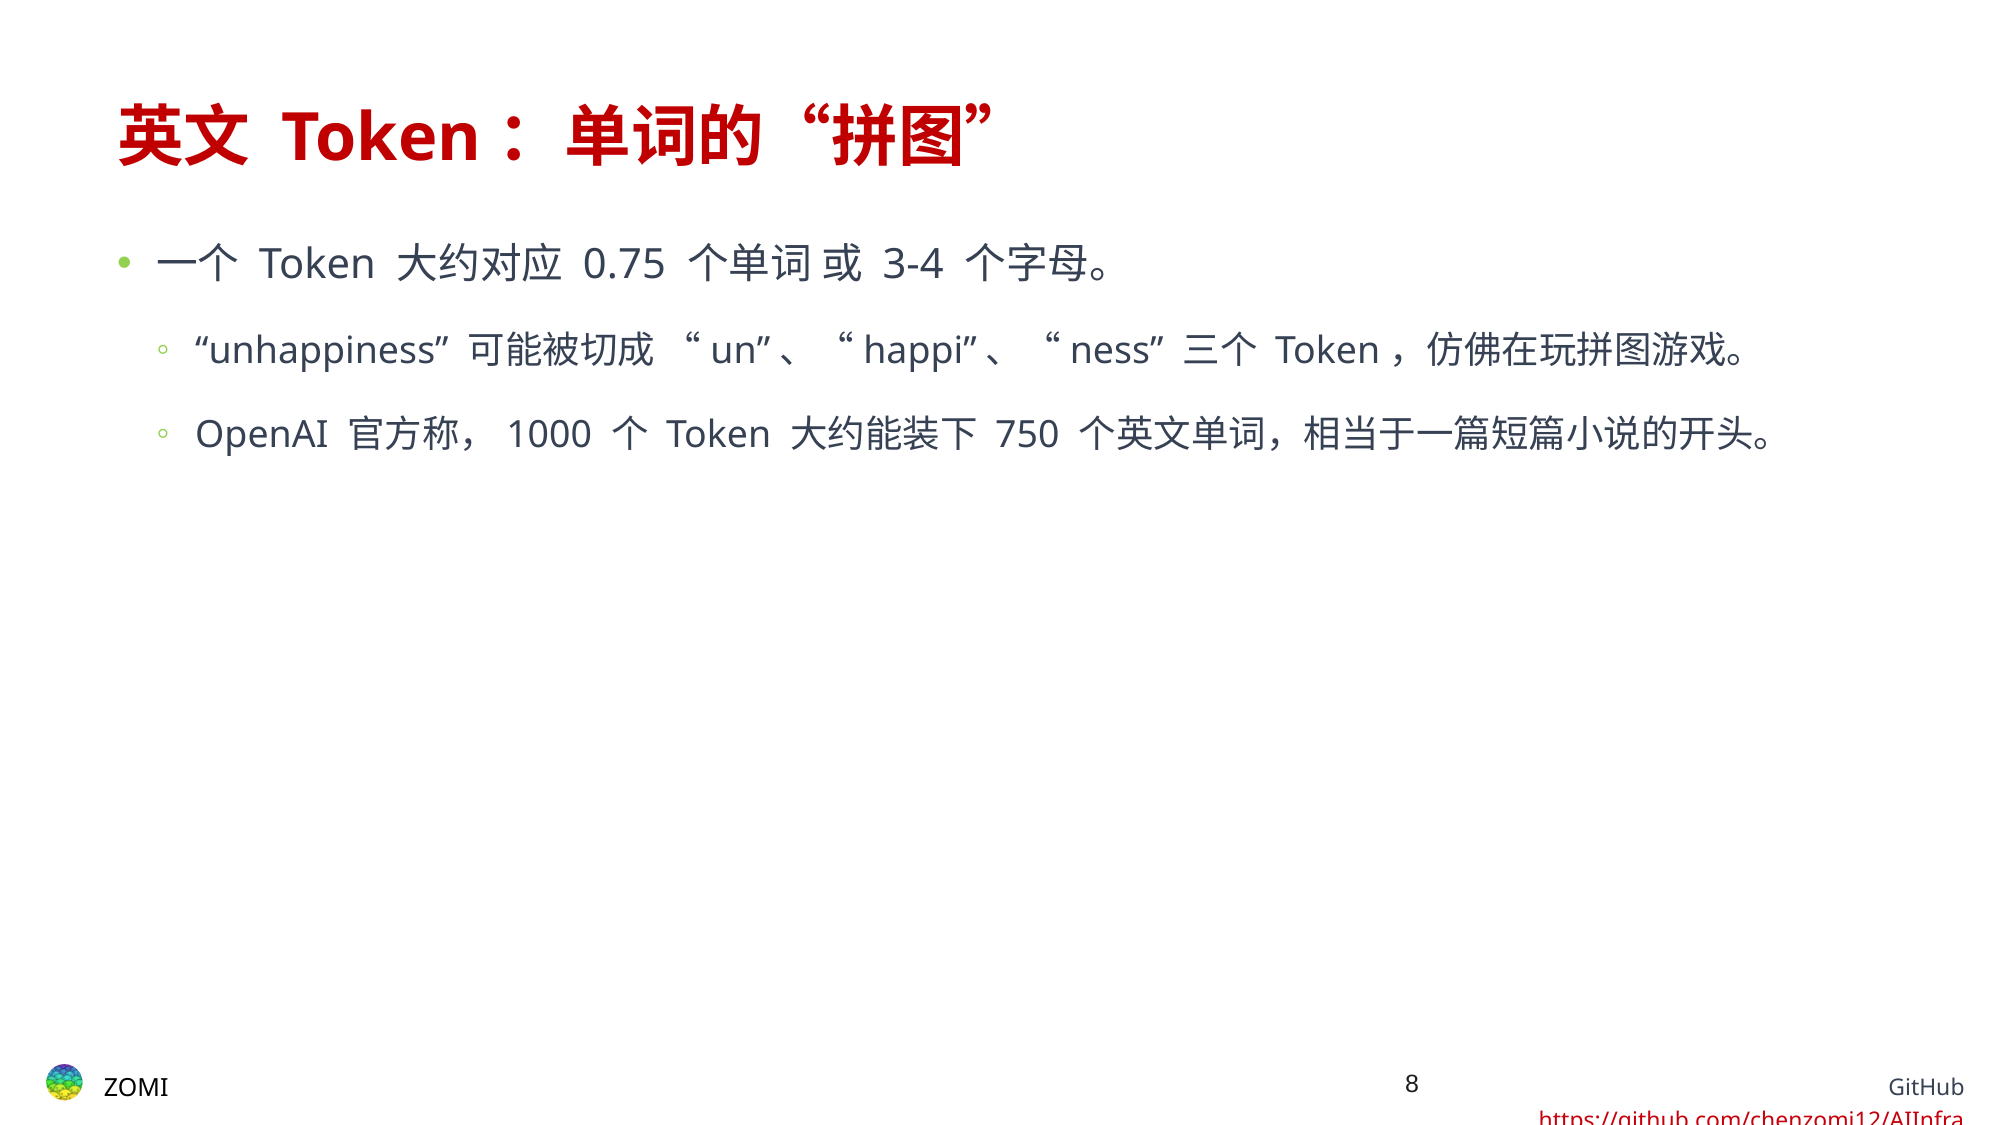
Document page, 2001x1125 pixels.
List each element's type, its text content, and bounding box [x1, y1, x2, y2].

list 一个 Token 大约对应 0.75 个单词 或 3-4 个字母。 “unhappiness” 可能被切成 “un”、“happi”、“ness” 三个 Token，仿佛在玩拼图游戏。 OpenAI 官方称，1000 个 Token 大约能装下 750 个英文单词，相当于一篇短篇小说的开头。 [102, 204, 1901, 1043]
title 英文 Token：单词的“拼图” [102, 85, 1901, 183]
picture [47, 1065, 82, 1100]
